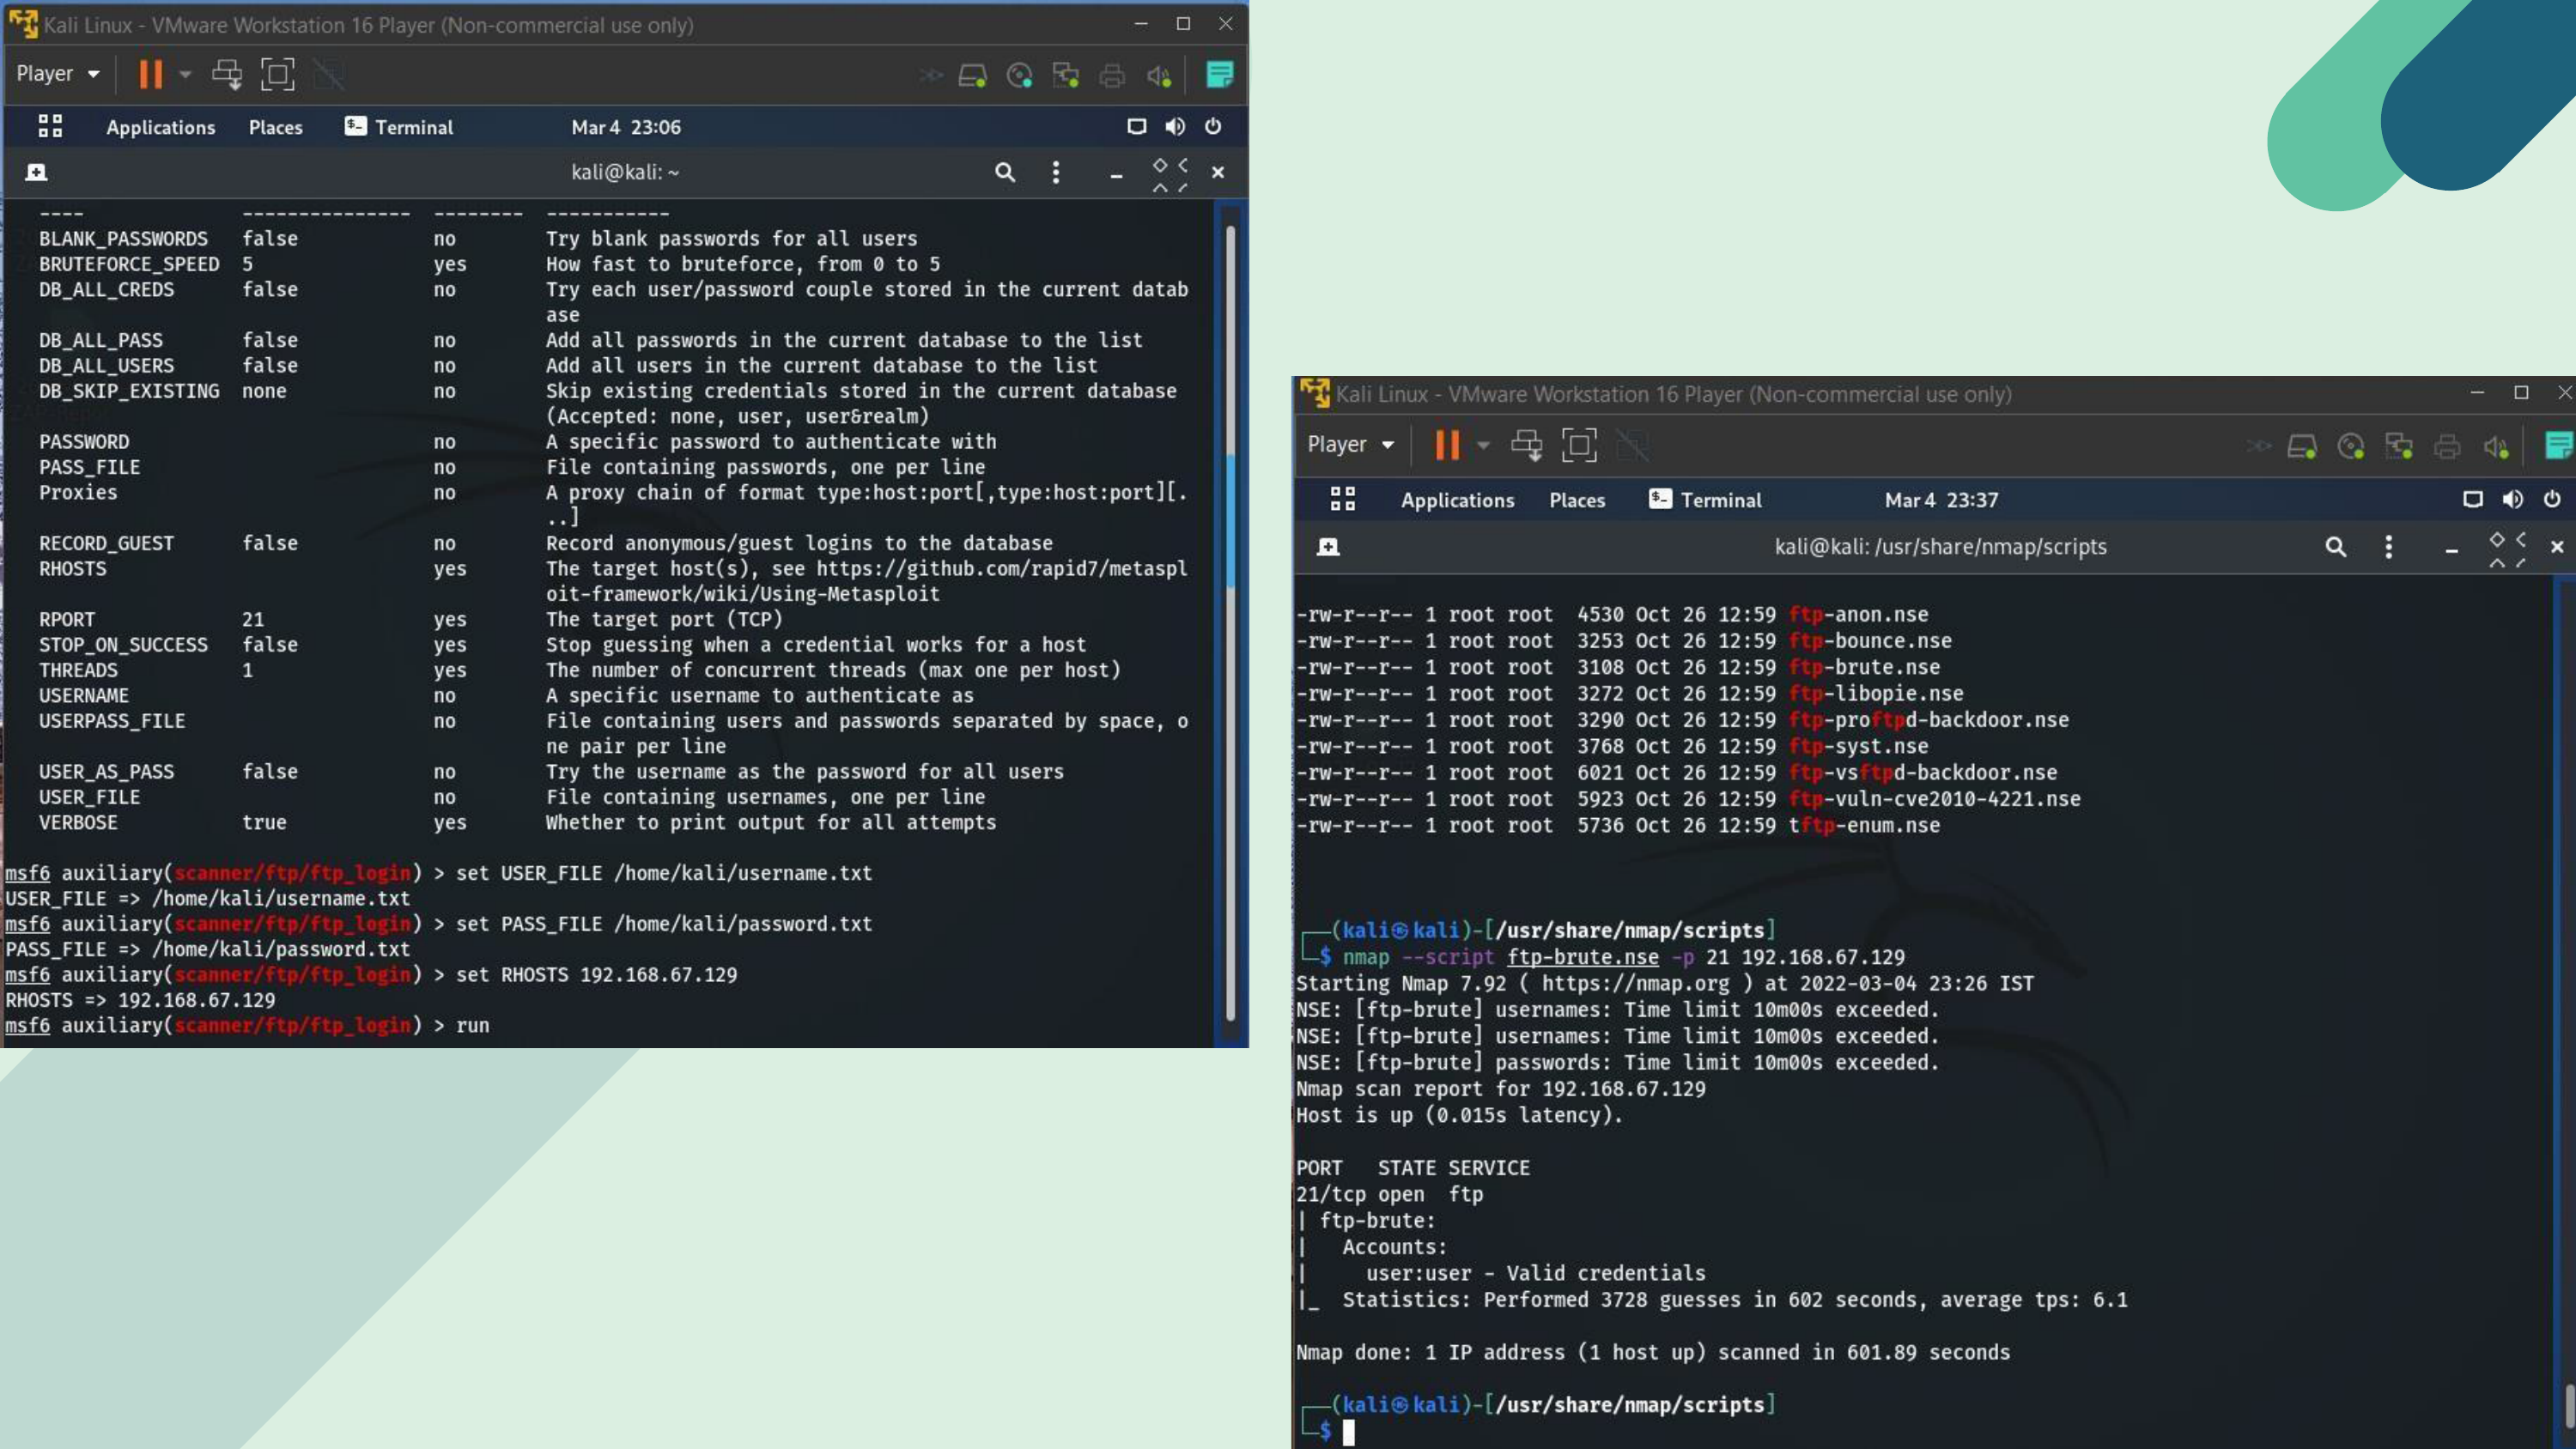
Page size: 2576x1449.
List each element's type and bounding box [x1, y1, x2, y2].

picture [0, 0, 1249, 1048]
text_box [2227, 0, 2576, 252]
picture [1291, 376, 2576, 1449]
text_box [0, 0, 1368, 1449]
